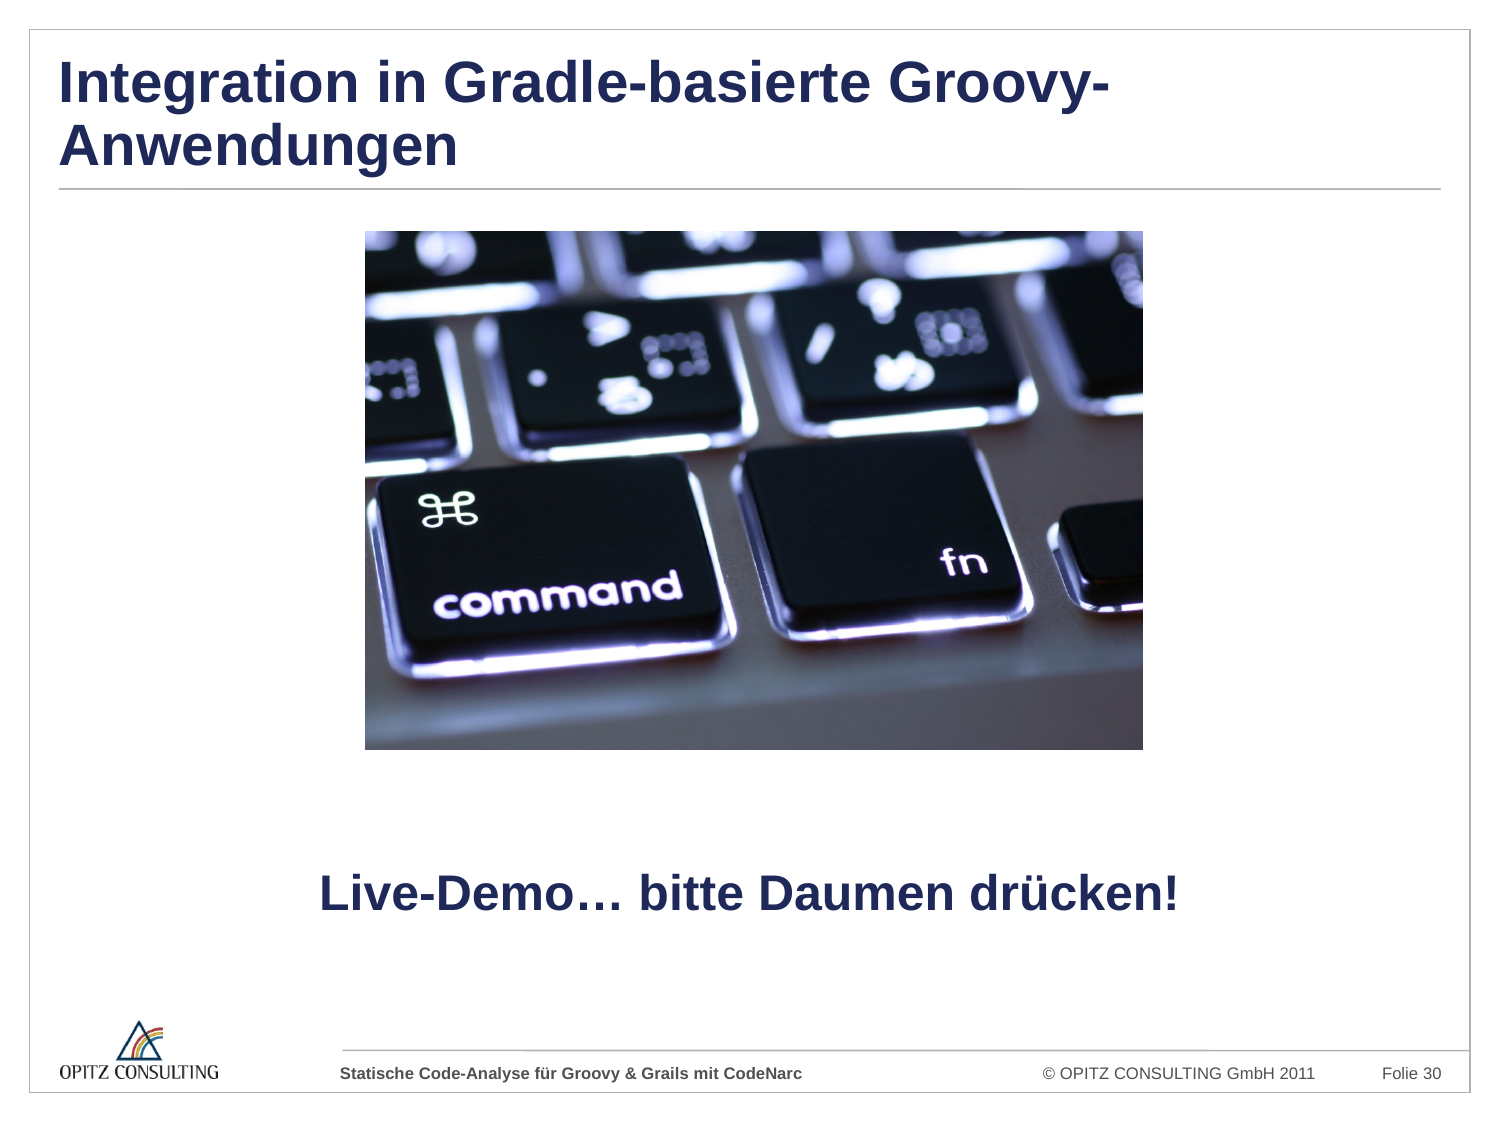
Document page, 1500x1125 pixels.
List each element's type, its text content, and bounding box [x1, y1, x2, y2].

text_box Live-Demo… bitte Daumen drücken! [304, 852, 1196, 928]
title Integration in Gradle-basierte Groovy-Anwendungen [59, 35, 1442, 178]
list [300, 231, 1207, 751]
picture [60, 1019, 218, 1079]
